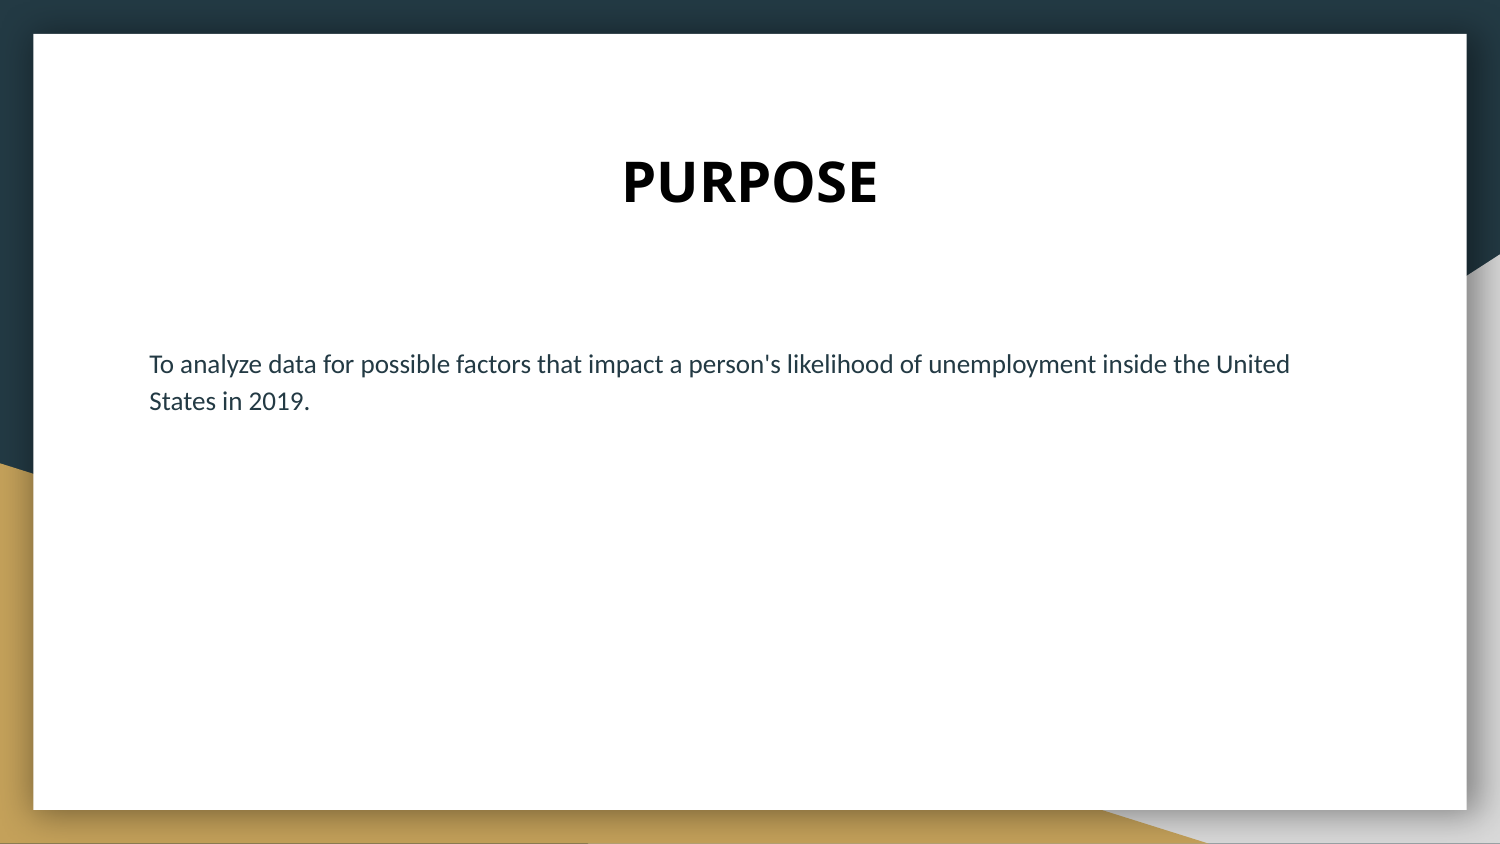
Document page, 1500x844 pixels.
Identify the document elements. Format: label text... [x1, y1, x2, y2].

list To analyze data for possible factors that impact a person's likelihood of unemployment inside the United States in 2019. [134, 326, 1366, 729]
title PURPOSE [134, 138, 1366, 296]
